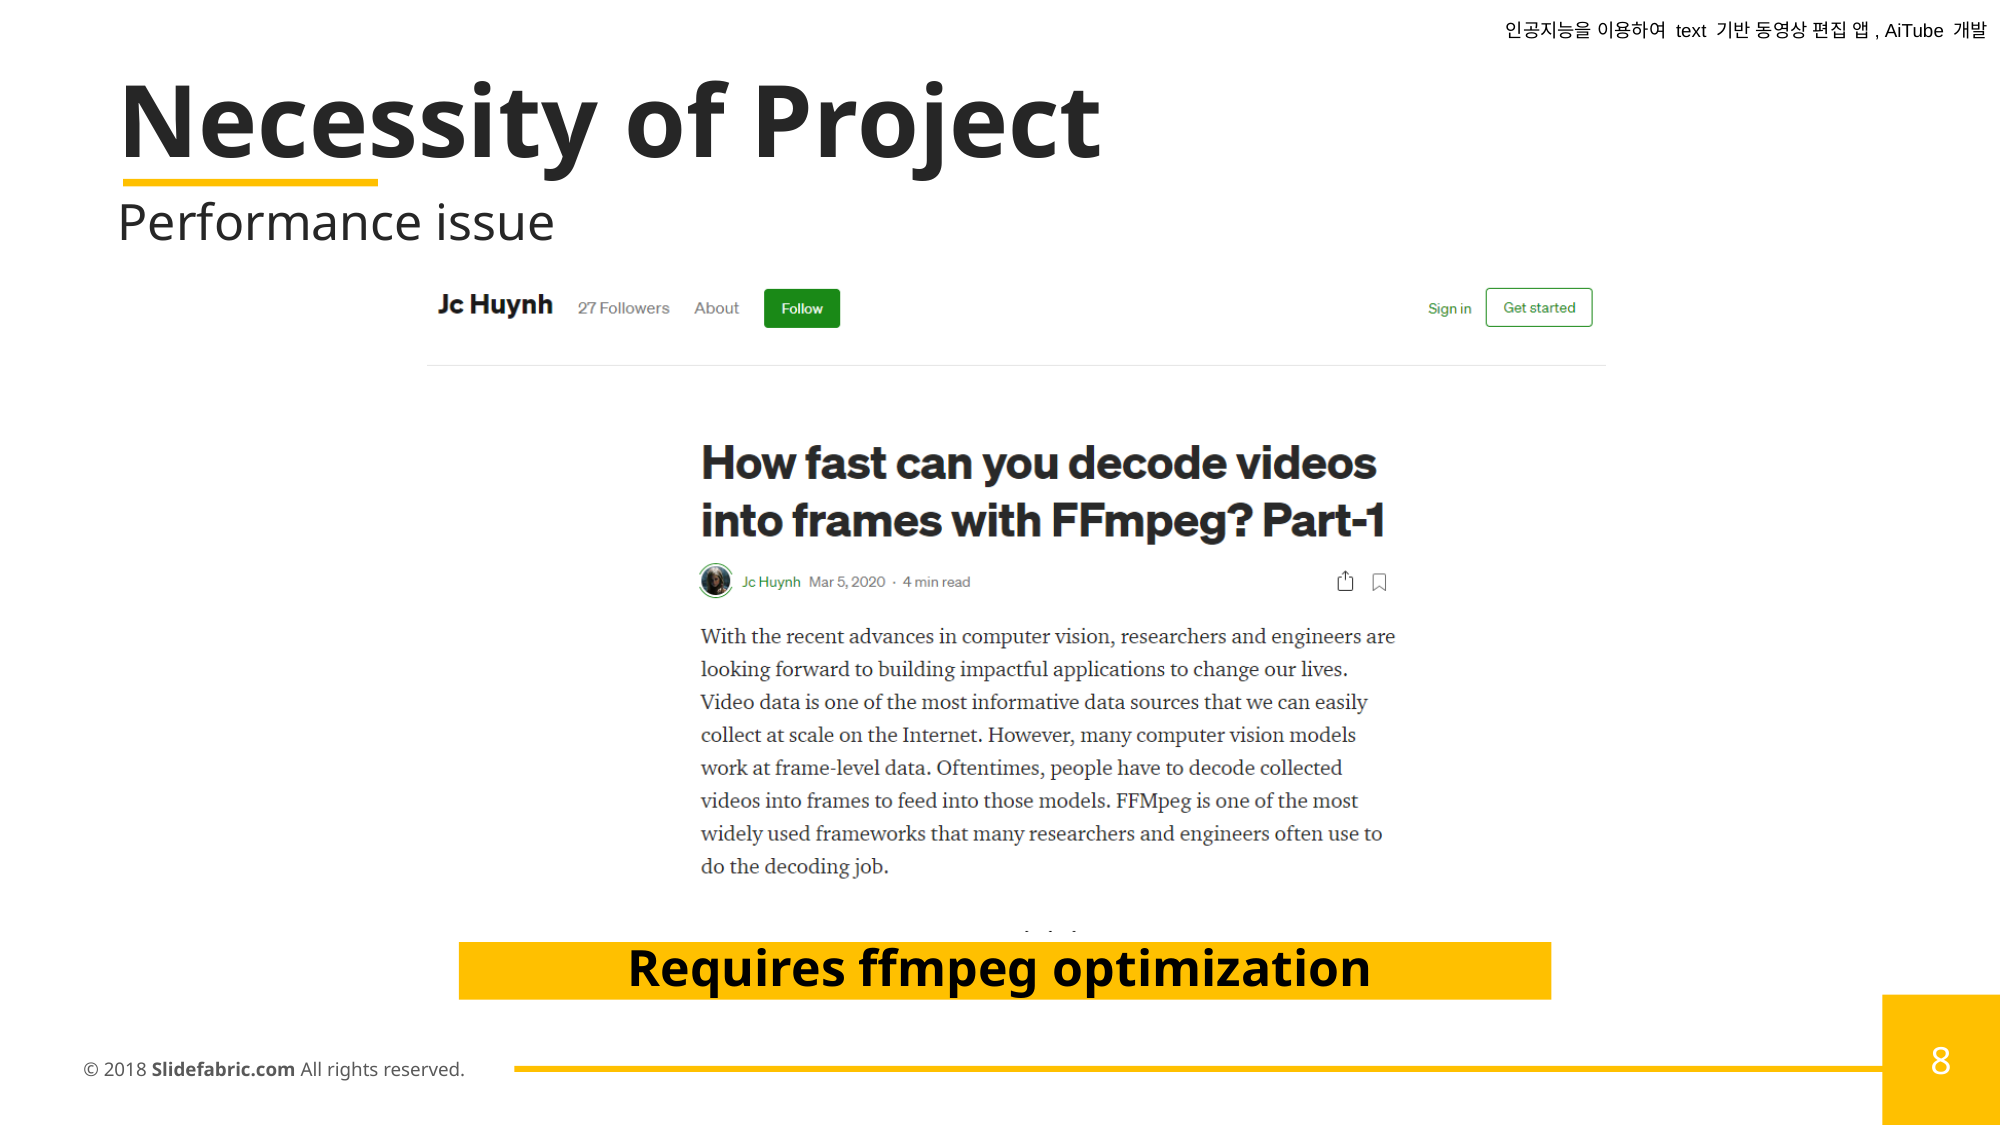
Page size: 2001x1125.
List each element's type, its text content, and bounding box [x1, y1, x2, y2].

text_box Necessity of Project​ [102, 49, 1576, 182]
text_box Performance issue [102, 182, 1576, 258]
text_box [458, 929, 1552, 1005]
picture [427, 255, 1606, 932]
text_box [122, 178, 379, 182]
